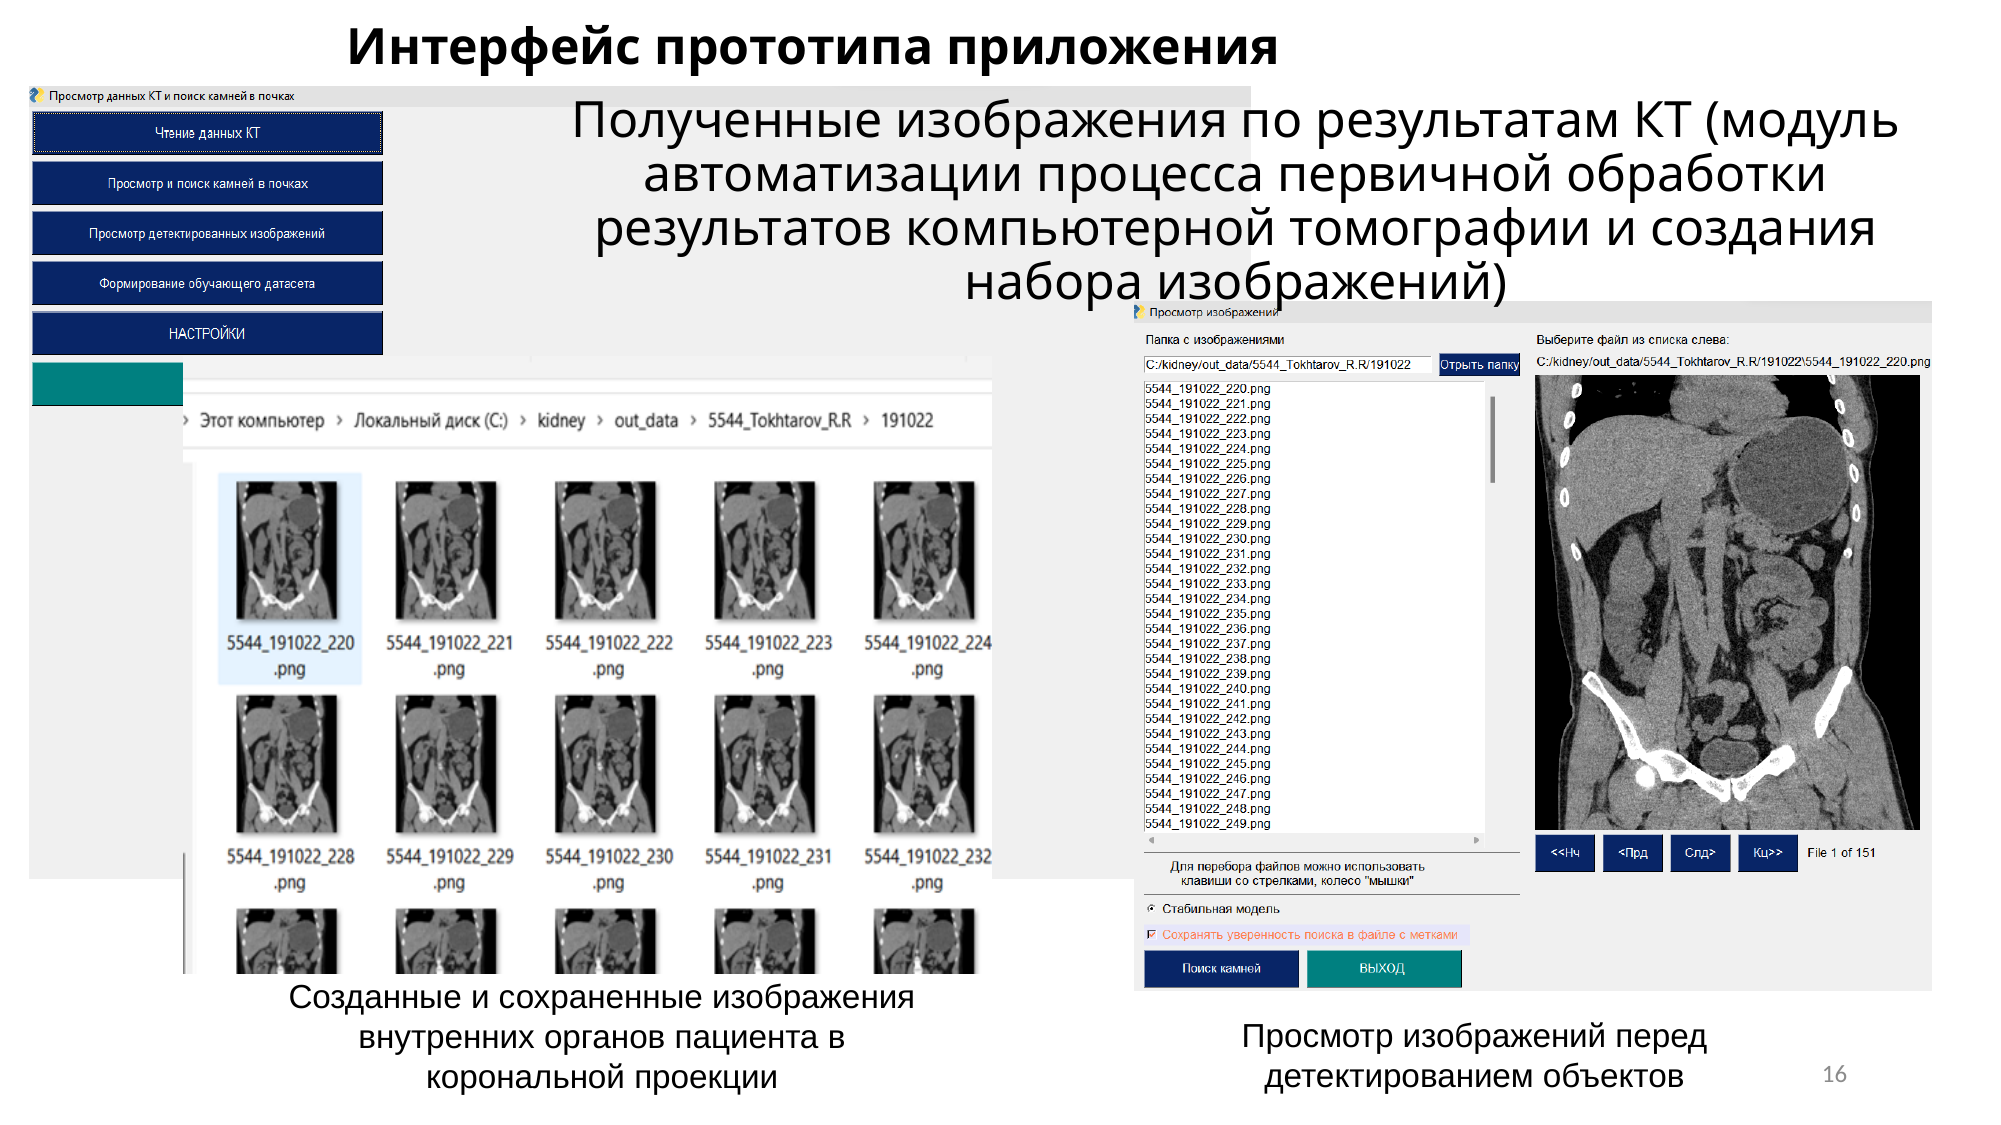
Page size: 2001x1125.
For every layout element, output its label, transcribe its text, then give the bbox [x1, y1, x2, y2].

text_box Созданные и сохраненные изображения внутренних органов пациента в корональной проекции [243, 974, 961, 1103]
text_box Интерфейс прототипа приложения [331, 5, 2000, 92]
slide_number 16 [1412, 1042, 1863, 1103]
title Полученные изображения по результатам КТ (модуль автоматизации процесса первичной обработки результатов компьютерной томографии и создания набора изображений) [1251, 103, 1917, 301]
text_box Просмотр изображений перед детектированием объектов [1124, 1007, 1826, 1102]
picture [29, 86, 1932, 991]
